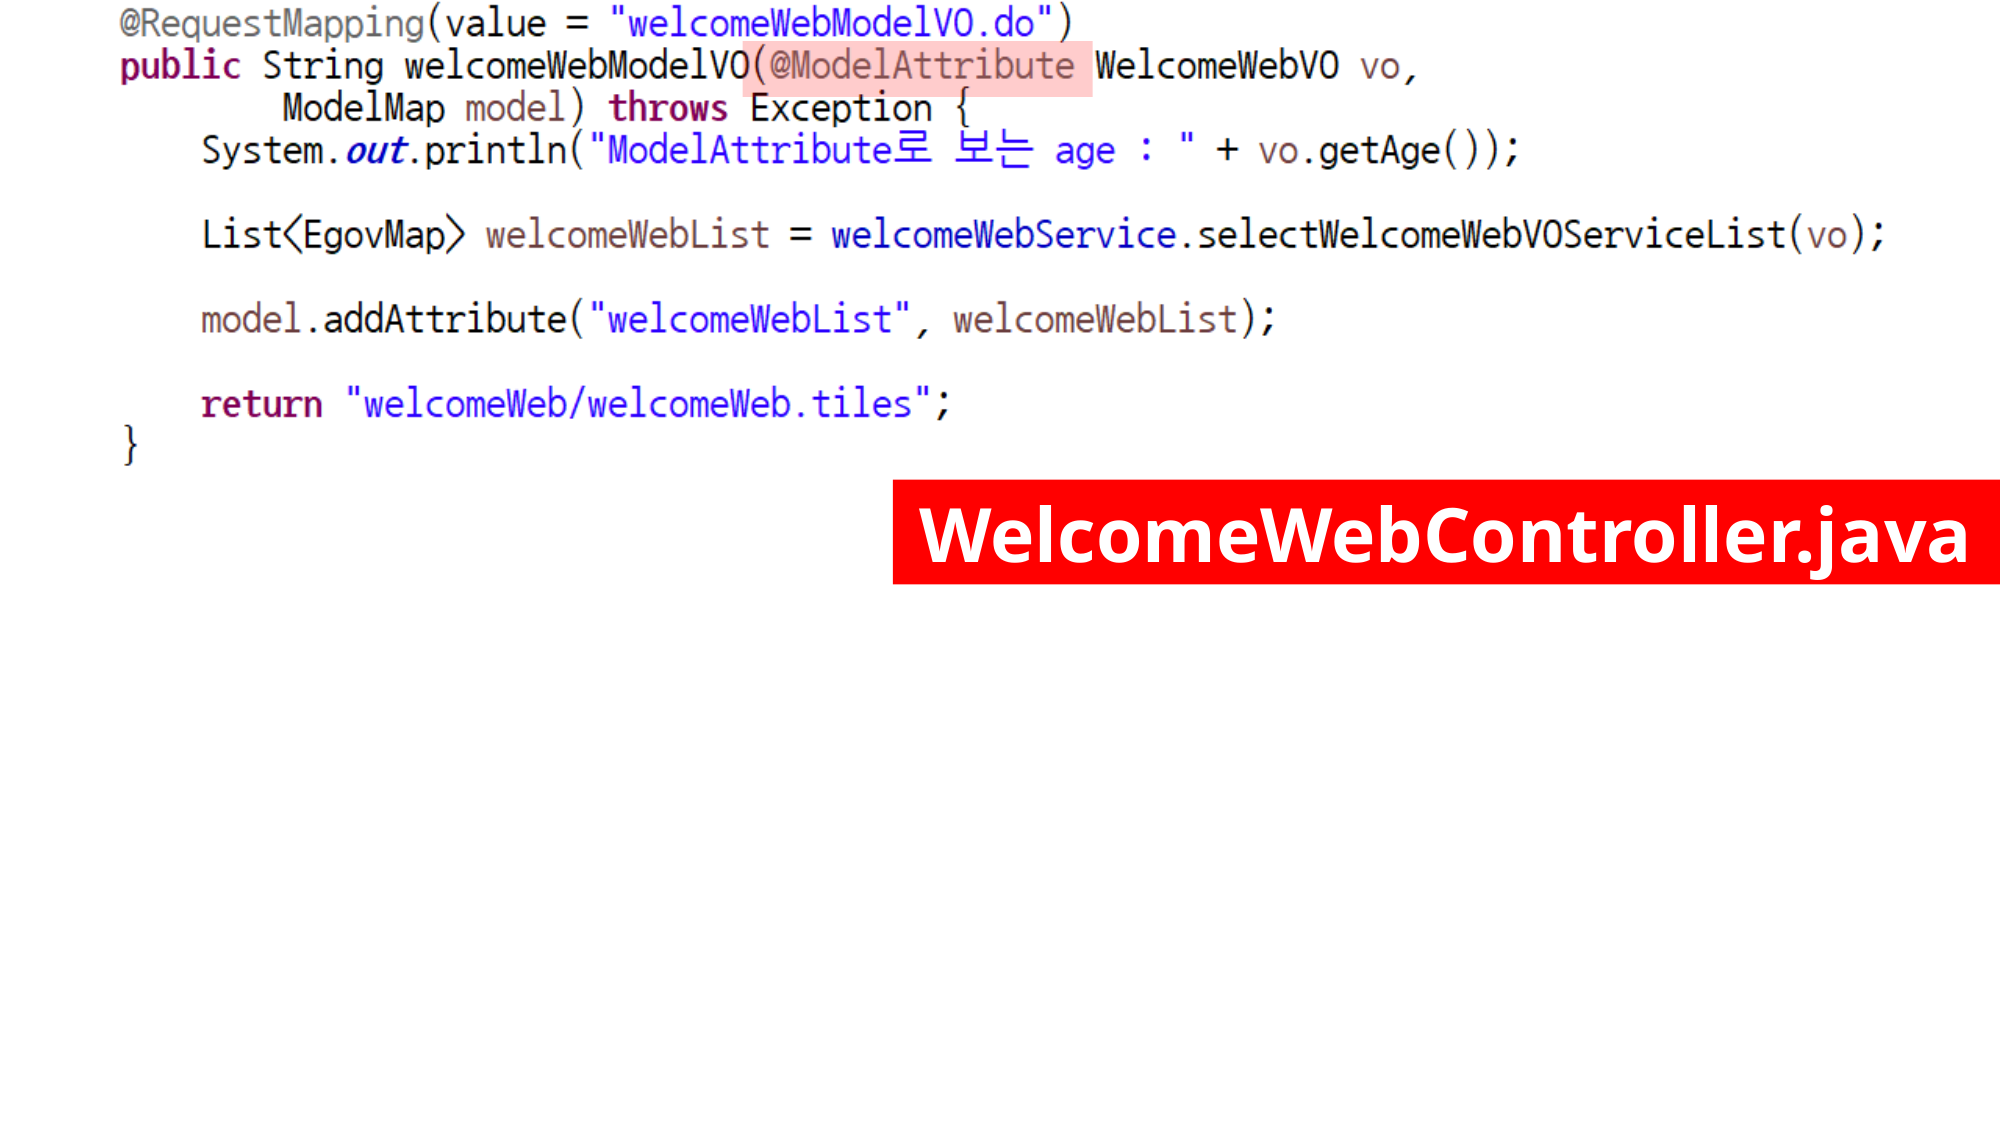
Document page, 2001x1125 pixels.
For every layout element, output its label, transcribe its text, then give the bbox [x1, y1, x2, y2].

text_box WelcomeWebController.java [892, 479, 2000, 585]
picture [109, 0, 1891, 480]
